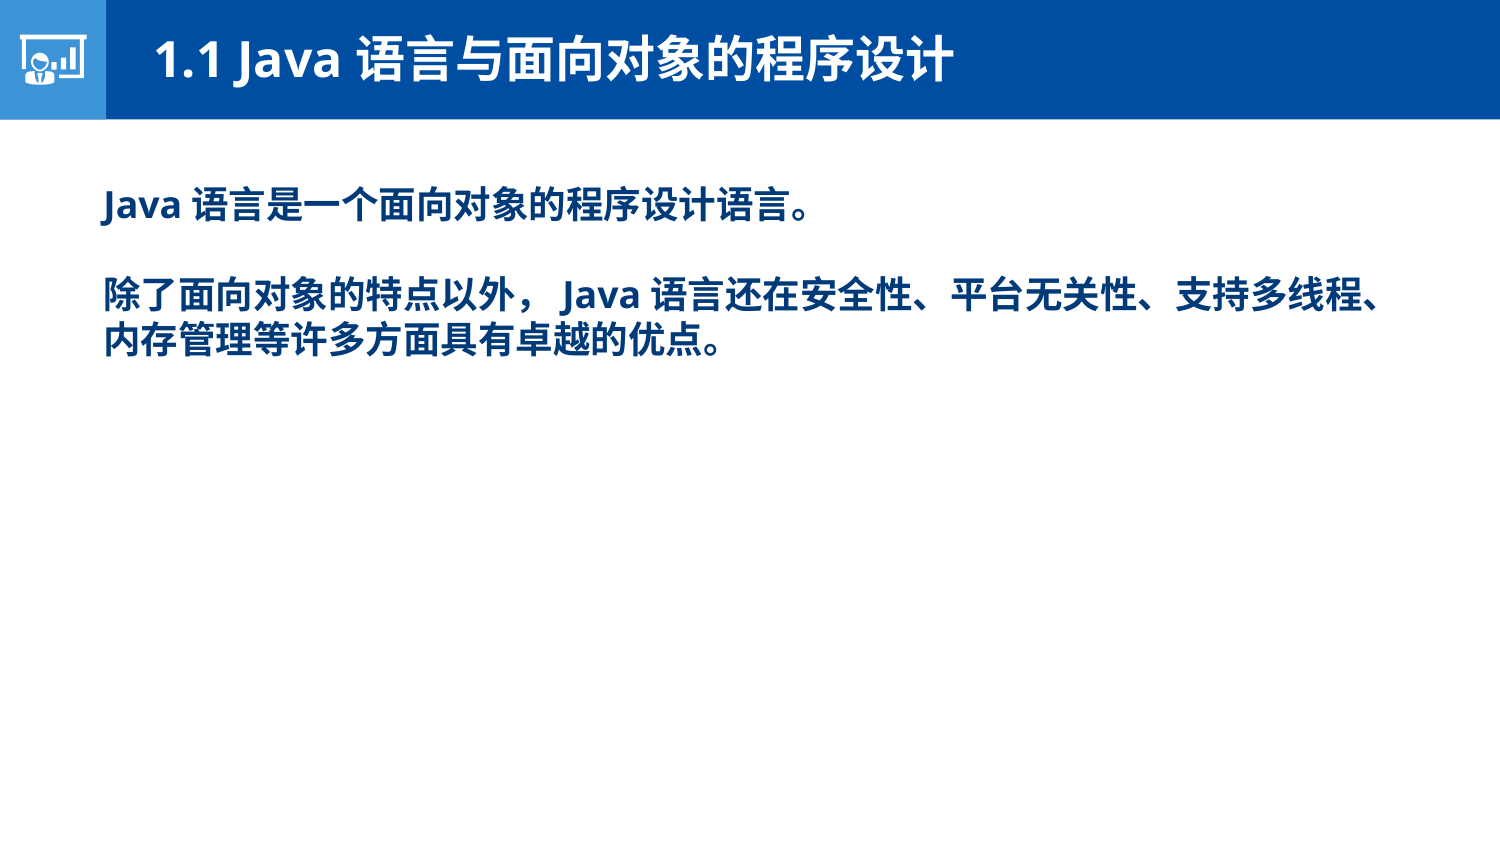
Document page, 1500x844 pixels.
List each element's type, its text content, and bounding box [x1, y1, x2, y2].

text_box Java语言是一个面向对象的程序设计语言。 除了面向对象的特点以外，Java语言还在安全性、平台无关性、支持多线程、内存管理等许多方面具有卓越的优点。 [88, 173, 1424, 369]
text_box 1.1 Java语言与面向对象的程序设计 [138, 20, 971, 95]
